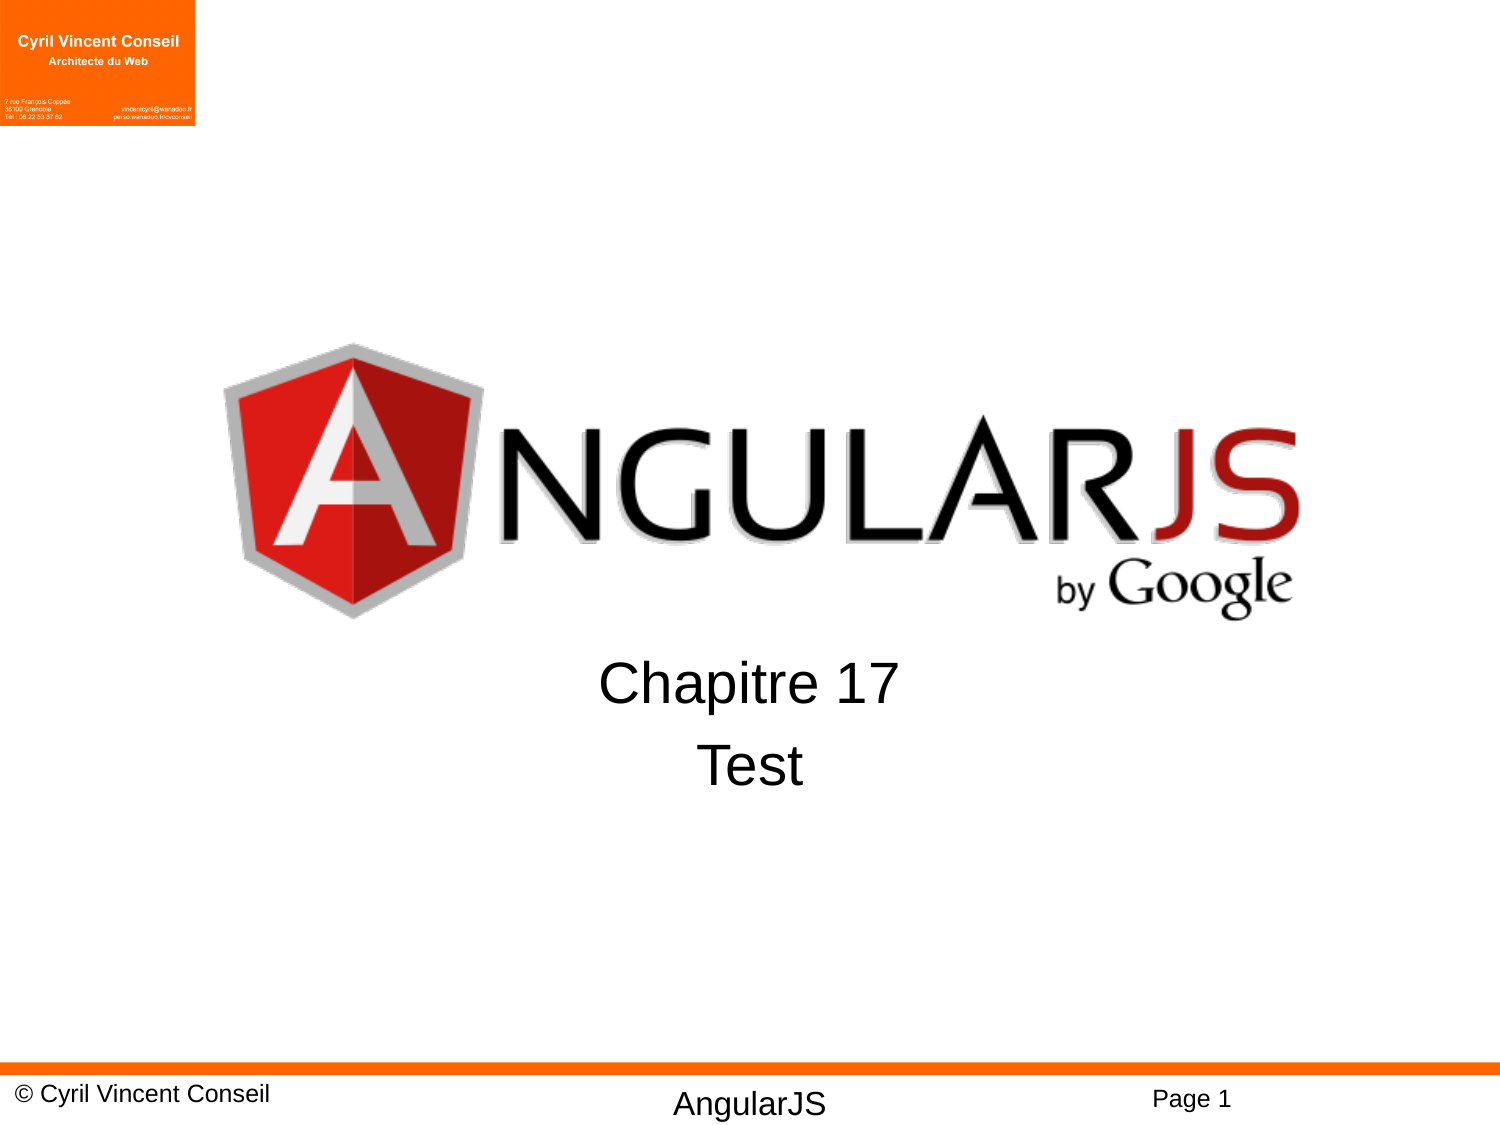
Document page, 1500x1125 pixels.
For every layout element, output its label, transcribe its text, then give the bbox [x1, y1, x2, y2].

subtitle Chapitre 17 Test [225, 637, 1275, 925]
picture [0, 0, 195, 126]
picture [218, 337, 1305, 628]
